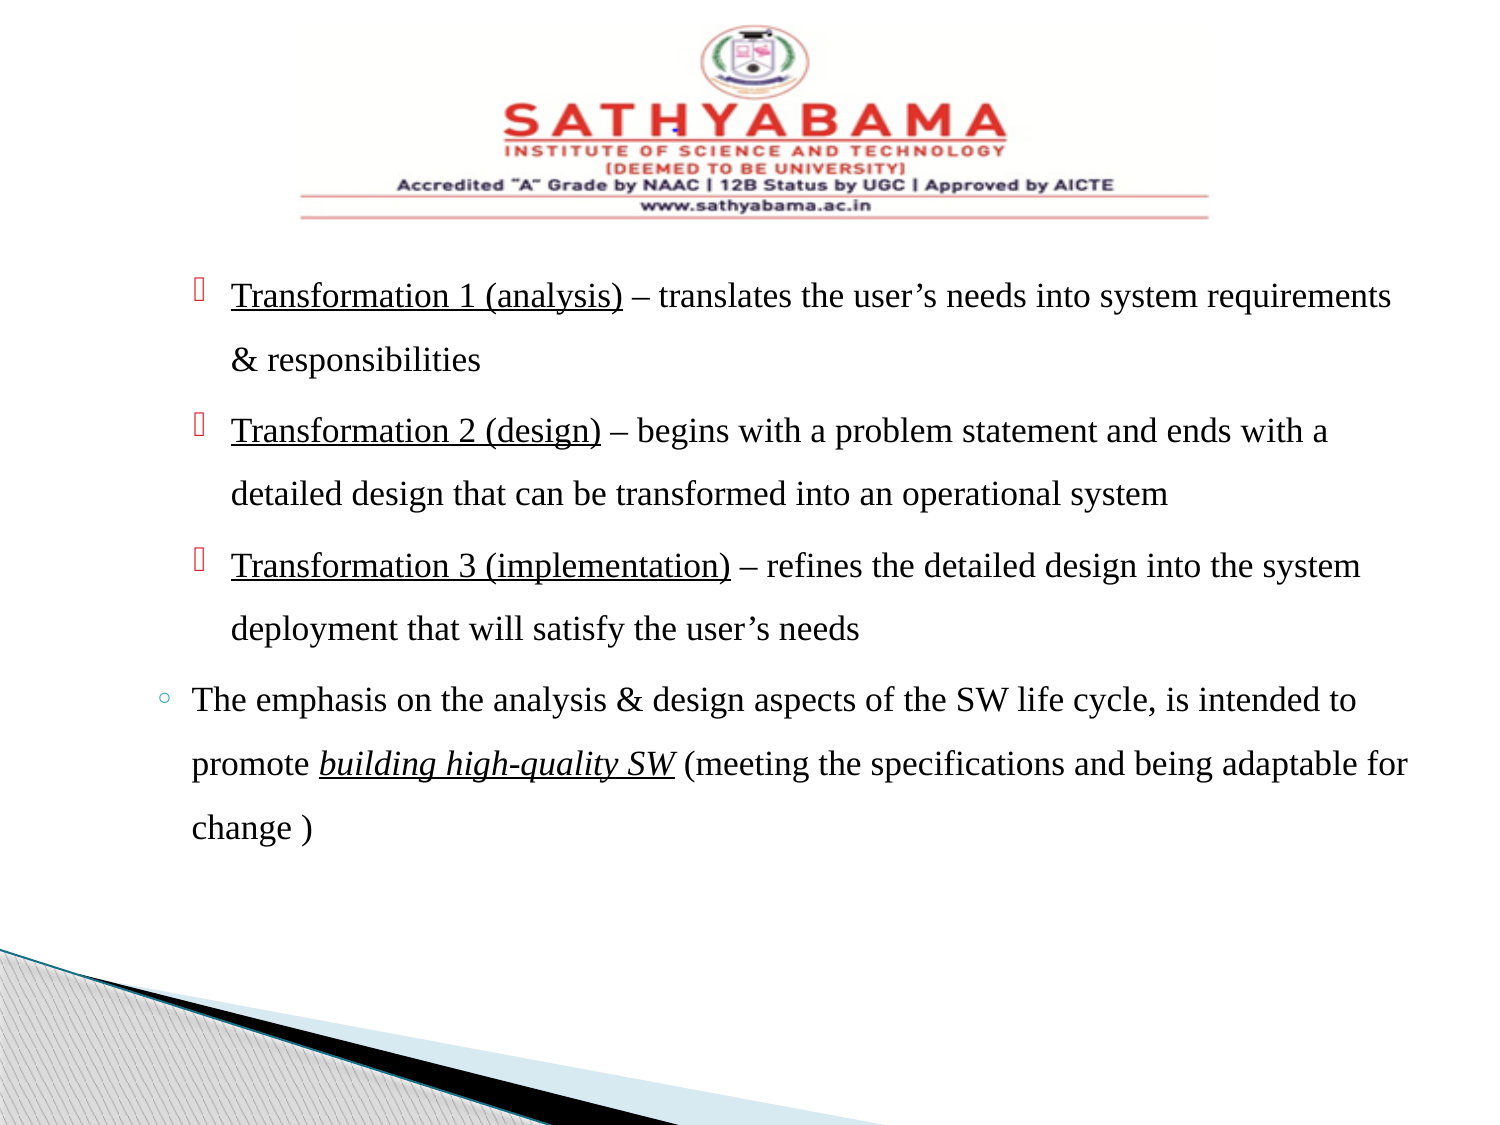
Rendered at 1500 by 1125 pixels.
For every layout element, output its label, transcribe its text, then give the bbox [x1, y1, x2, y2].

list Transformation 1 (analysis) – translates the user’s needs into system requirements & responsibilities Transformation 2 (design) – begins with a problem statement and ends with a detailed design that can be transformed into an operational system Transformation 3 (implementation) – refines the detailed design into the system deployment that will satisfy the user’s needs The emphasis on the analysis & design aspects of the SW life cycle, is intended to promote building high-quality SW (meeting the specifications and being adaptable for change ) [75, 243, 1425, 986]
picture [262, 24, 1263, 238]
